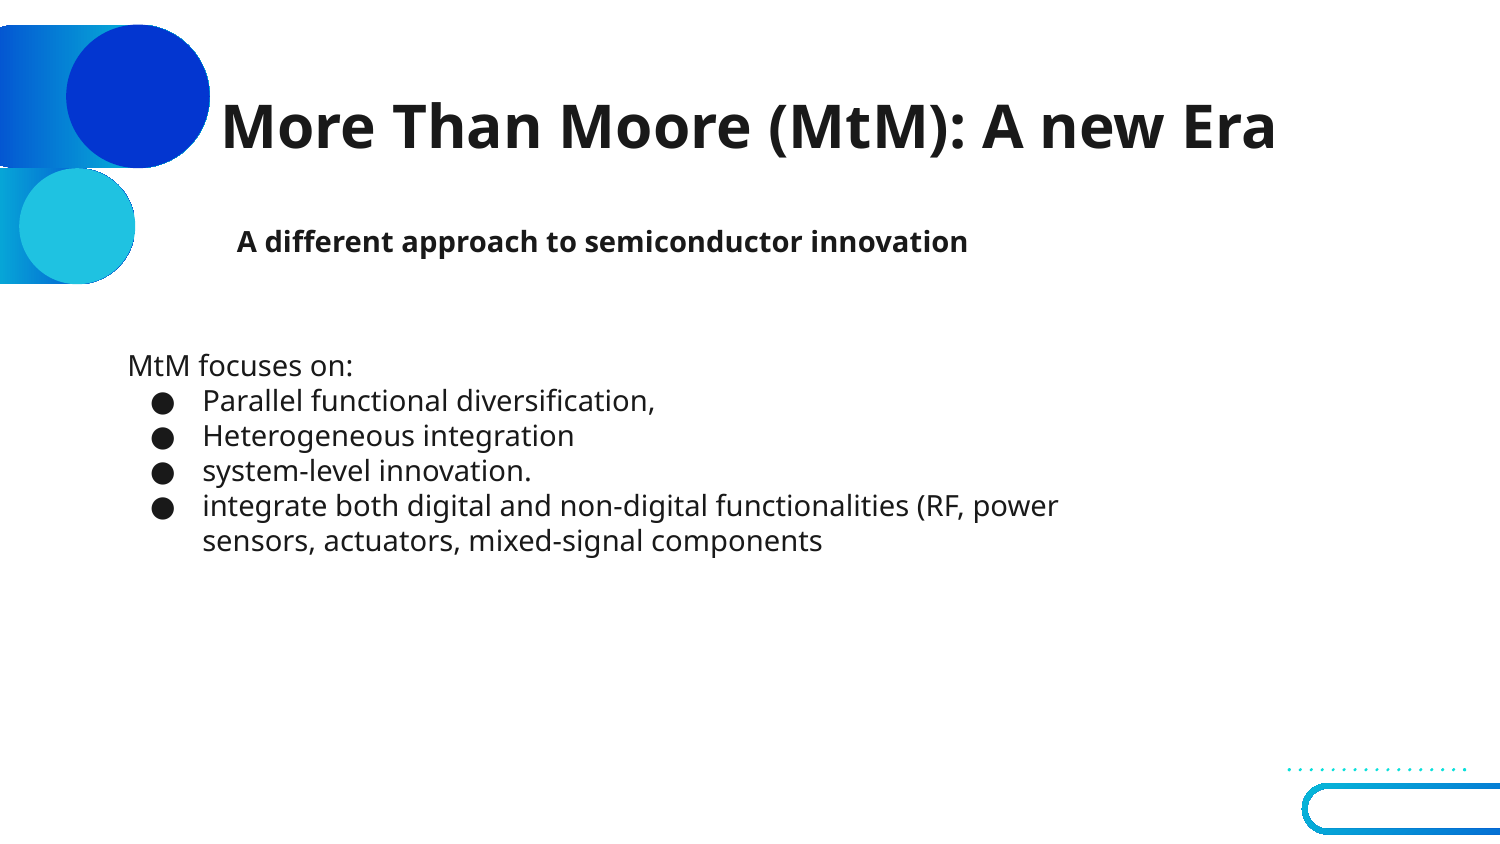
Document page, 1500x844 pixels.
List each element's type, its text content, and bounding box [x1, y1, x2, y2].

text_box MtM focuses on: Parallel functional diversification, Heterogeneous integration system-level innovation. integrate both digital and non-digital functionalities (RF, power sensors, actuators, mixed-signal components [112, 332, 1330, 753]
title More Than Moore (MtM): A new Era [215, 72, 1382, 167]
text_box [0, 167, 136, 285]
text_box A different approach to semiconductor innovation [221, 207, 1265, 276]
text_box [0, 24, 210, 169]
